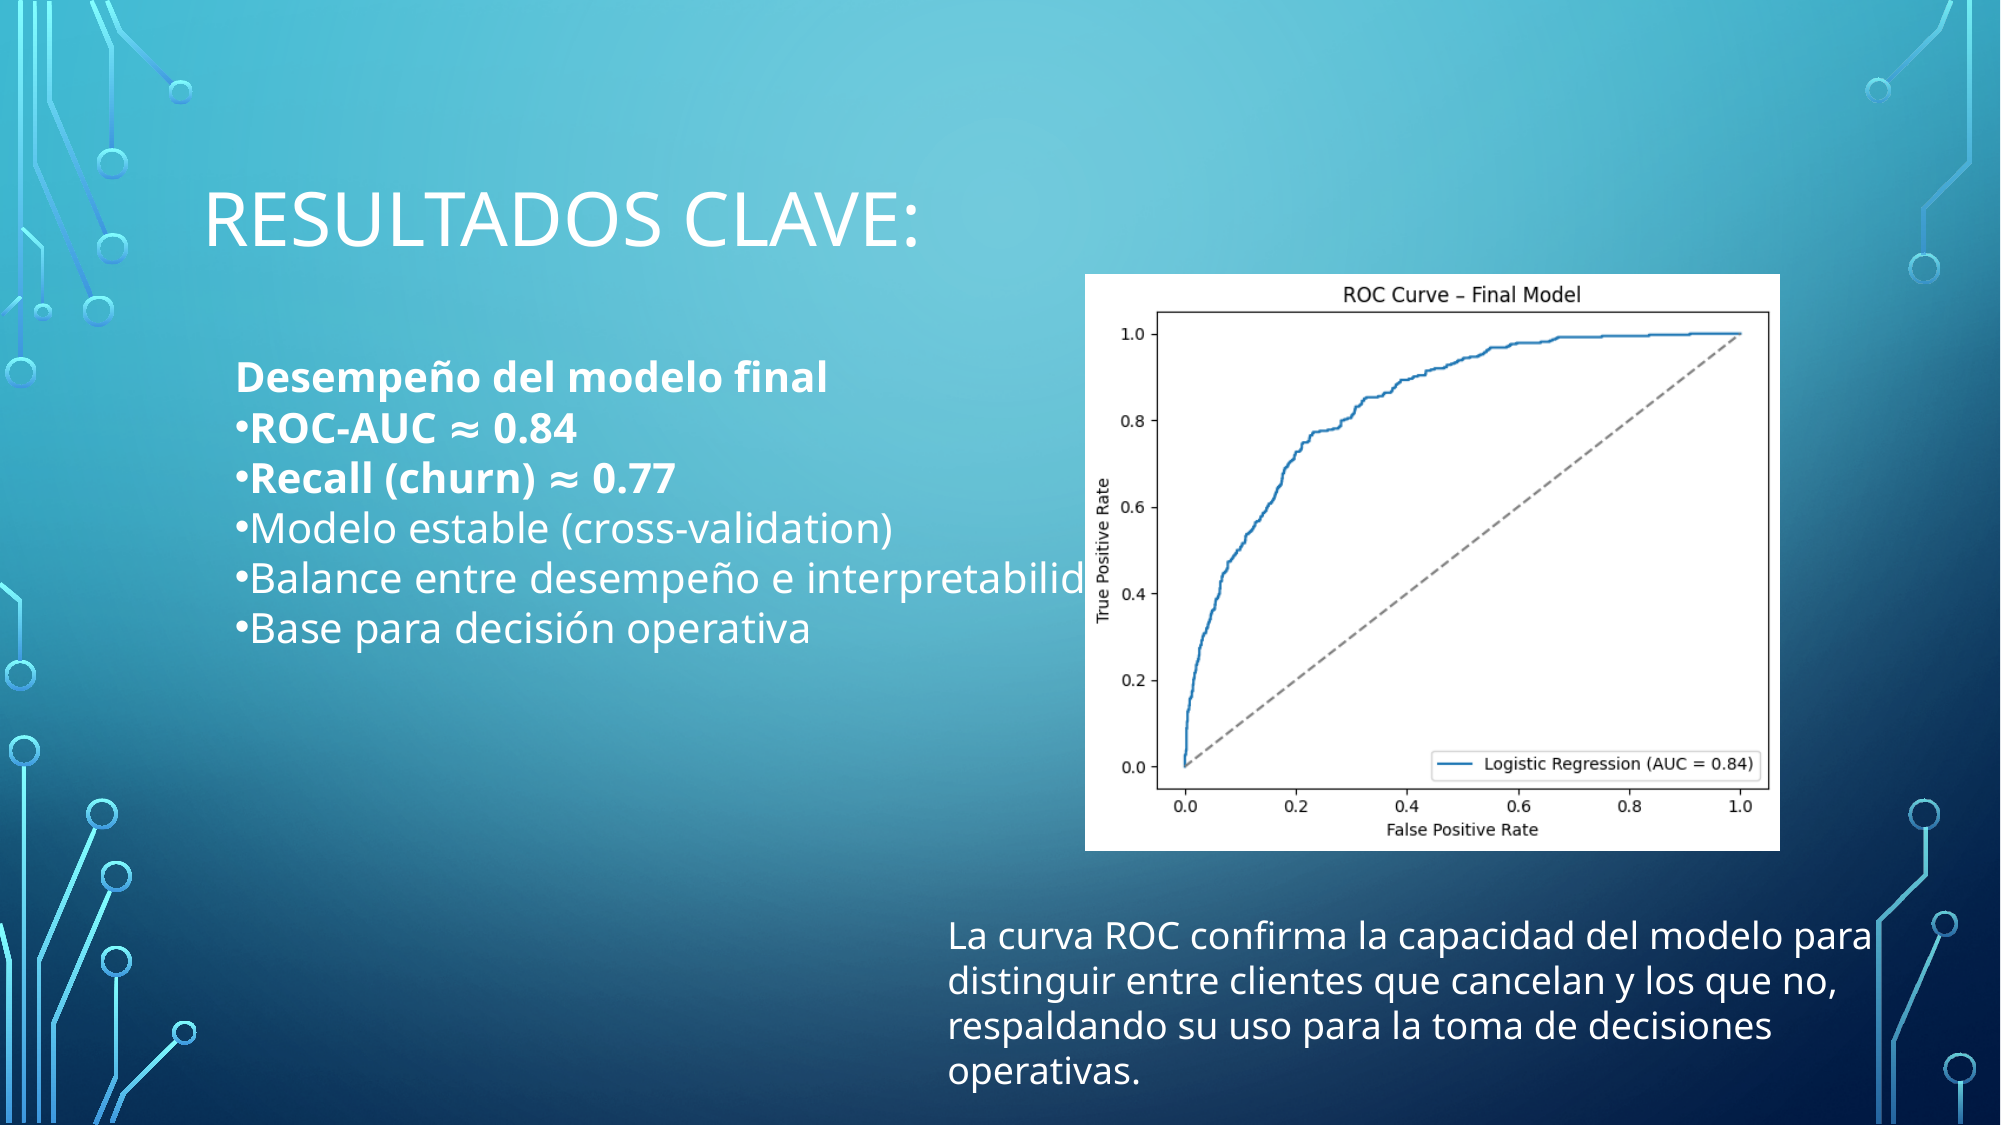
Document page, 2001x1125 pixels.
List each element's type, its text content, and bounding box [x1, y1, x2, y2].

title Resultados clave: [187, 101, 1813, 344]
text_box La curva ROC confirma la capacidad del modelo para distinguir entre clientes que cancelan y los que no, respaldando su uso para la toma de decisiones operativas. [932, 904, 1934, 1100]
picture [1085, 273, 1781, 851]
text_box Desempeño del modelo final ROC-AUC ≈ 0.84 Recall (churn) ≈ 0.77 Modelo estable (cross-validation) Balance entre desempeño e interpretabilidad Base para decisión operativa [220, 343, 1085, 659]
